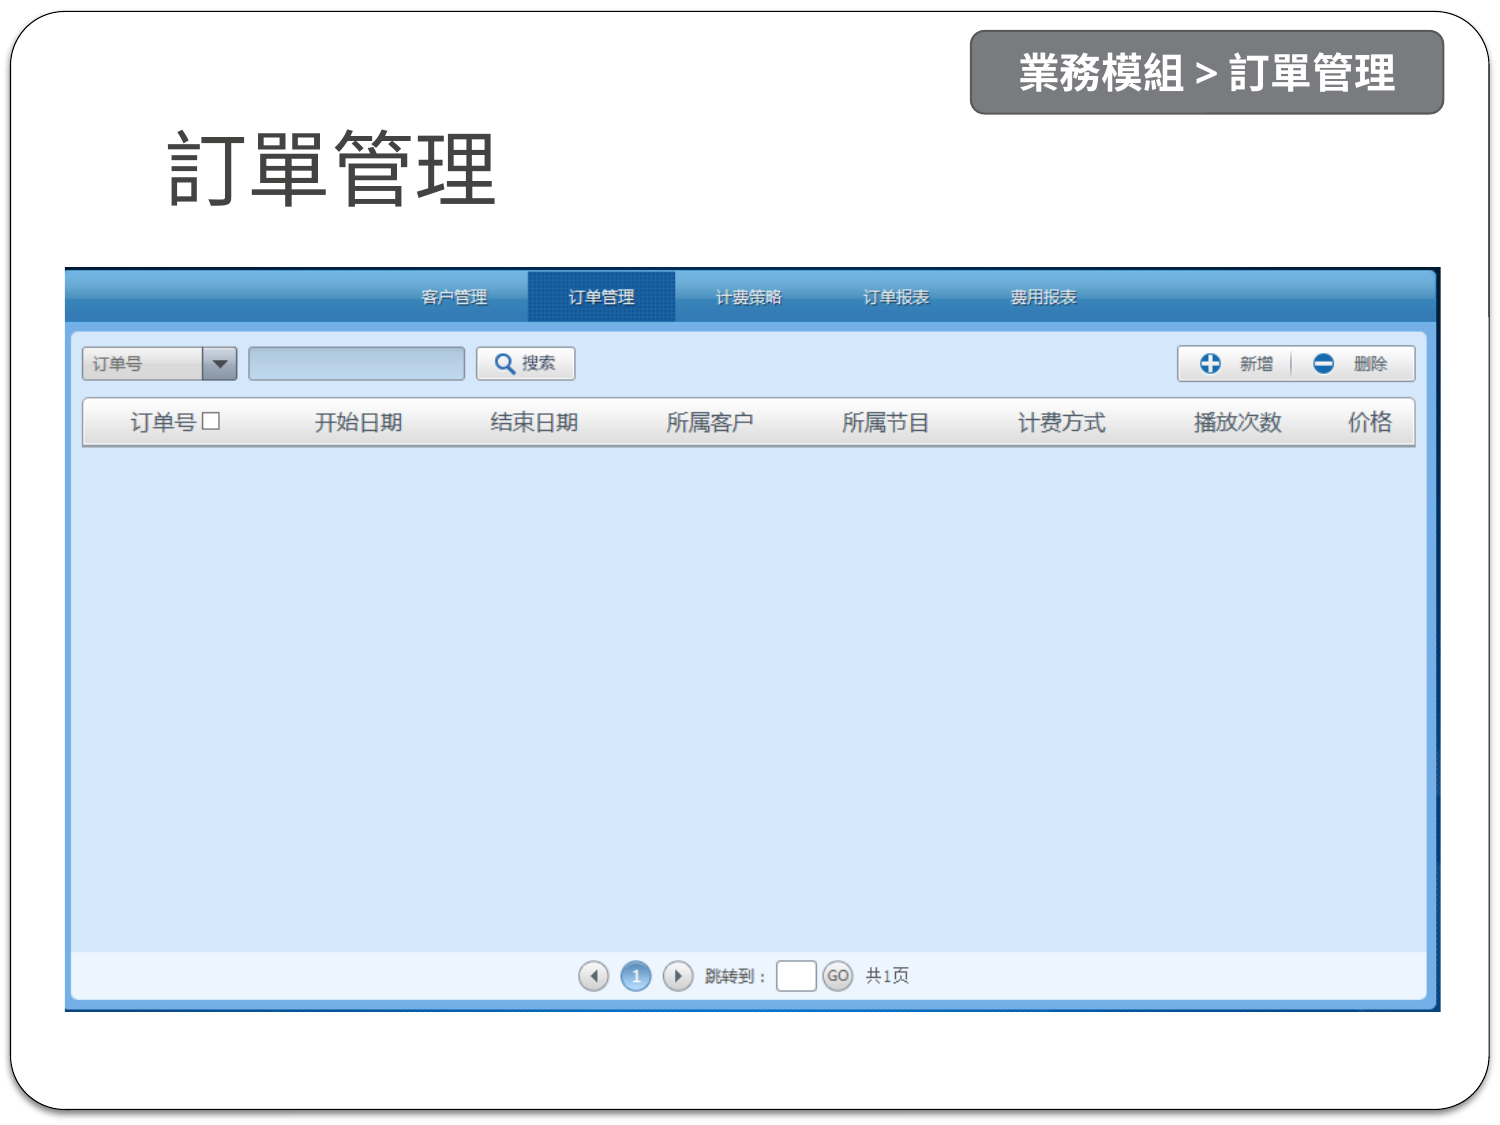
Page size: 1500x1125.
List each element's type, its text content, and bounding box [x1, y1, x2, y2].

title 訂單管理 [150, 45, 1425, 233]
picture [64, 266, 1441, 1012]
text_box 業務模組>訂單管理 [969, 29, 1445, 115]
